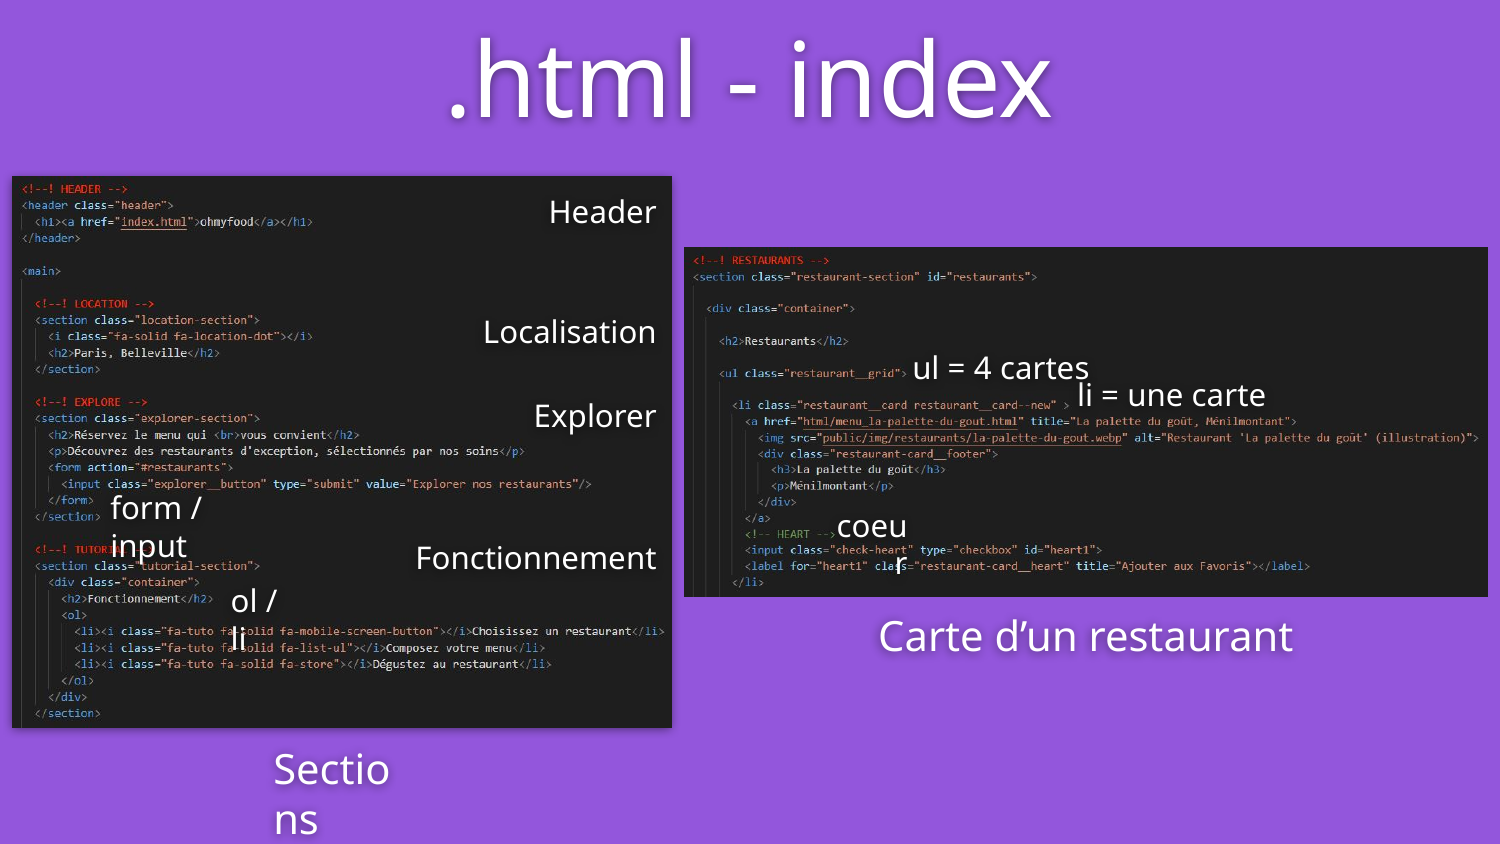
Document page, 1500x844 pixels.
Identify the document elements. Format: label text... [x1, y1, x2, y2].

title .html - index [0, 0, 1500, 152]
text_box Sections [258, 737, 426, 844]
picture [12, 176, 673, 729]
text_box Carte d’un restaurant [684, 603, 1488, 676]
picture [684, 247, 1489, 597]
